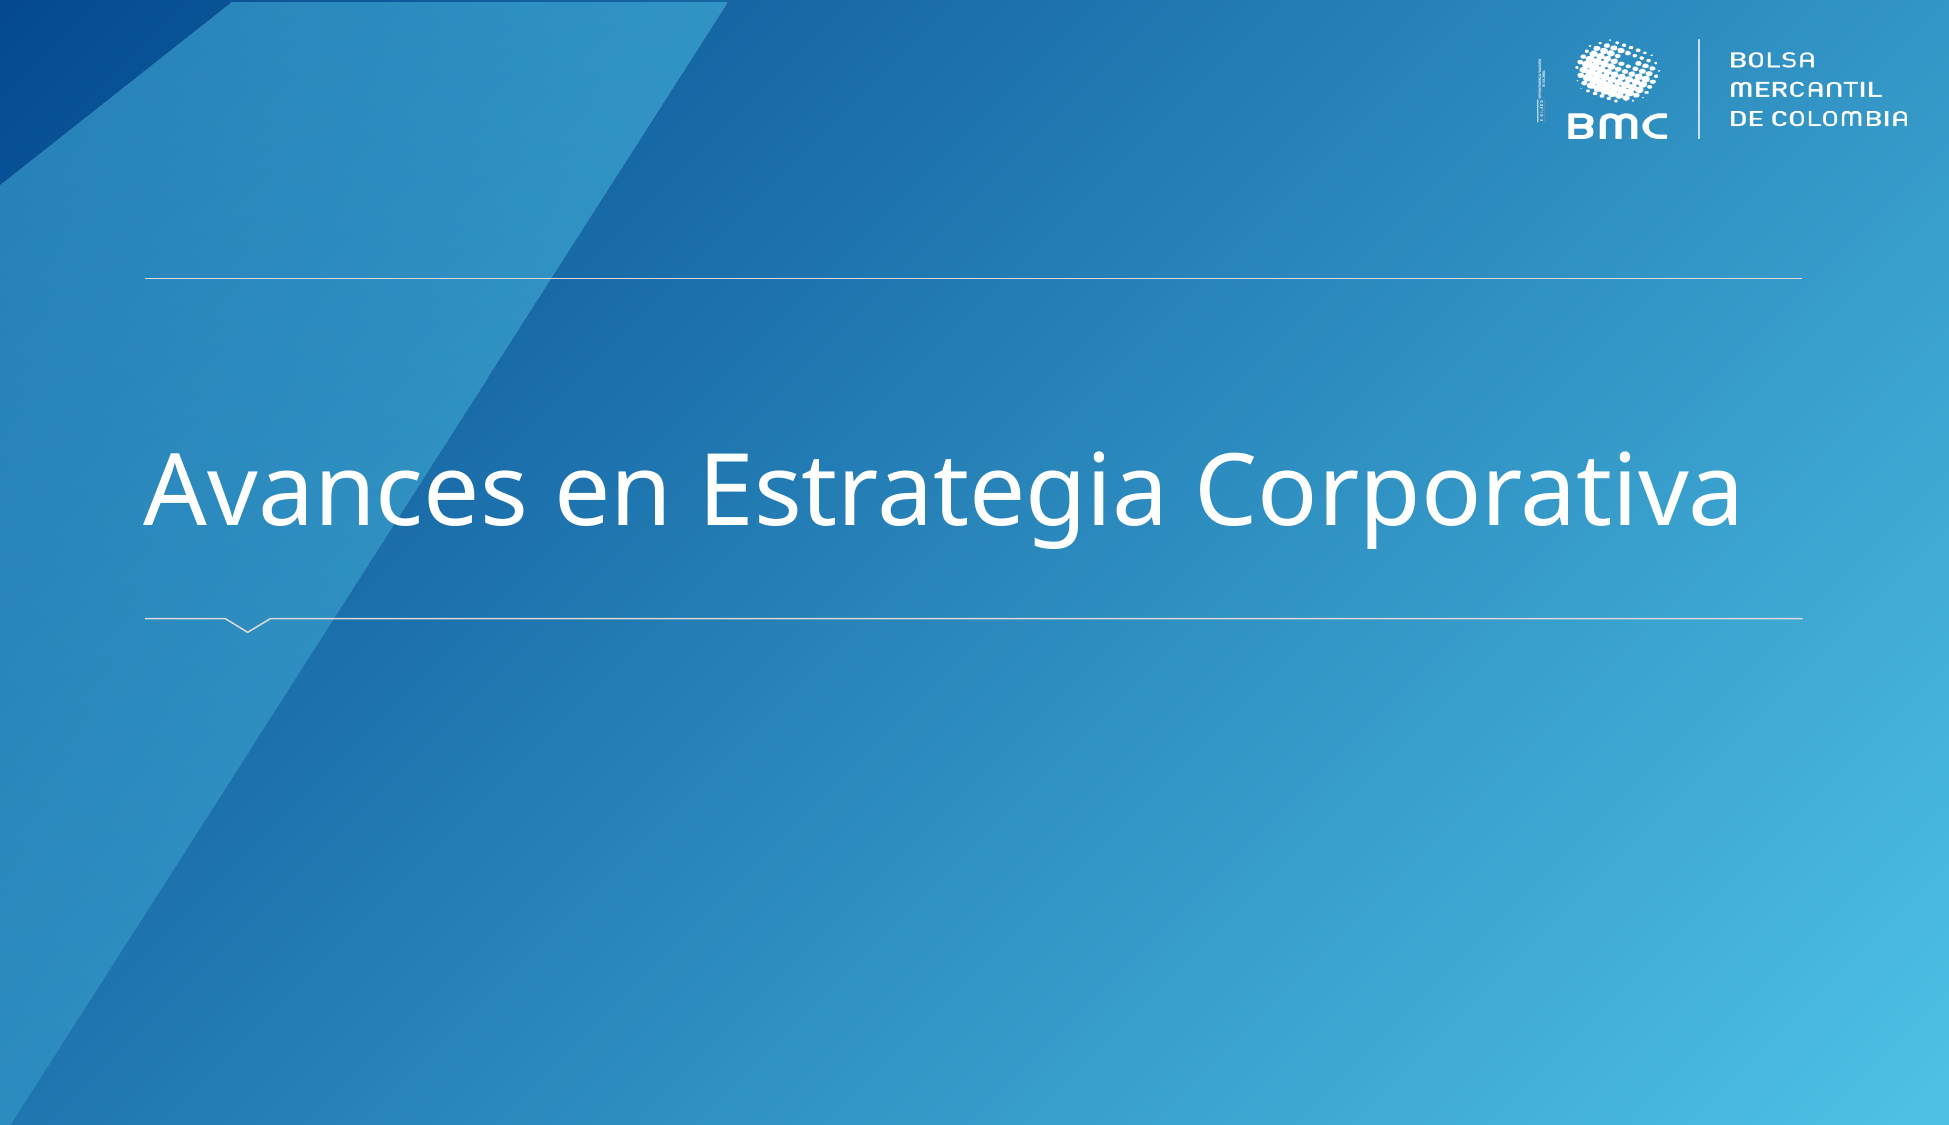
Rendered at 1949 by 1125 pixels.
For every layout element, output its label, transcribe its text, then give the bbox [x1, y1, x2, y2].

title Avances en Estrategia Corporativa [143, 312, 1803, 678]
picture [1537, 39, 1907, 139]
